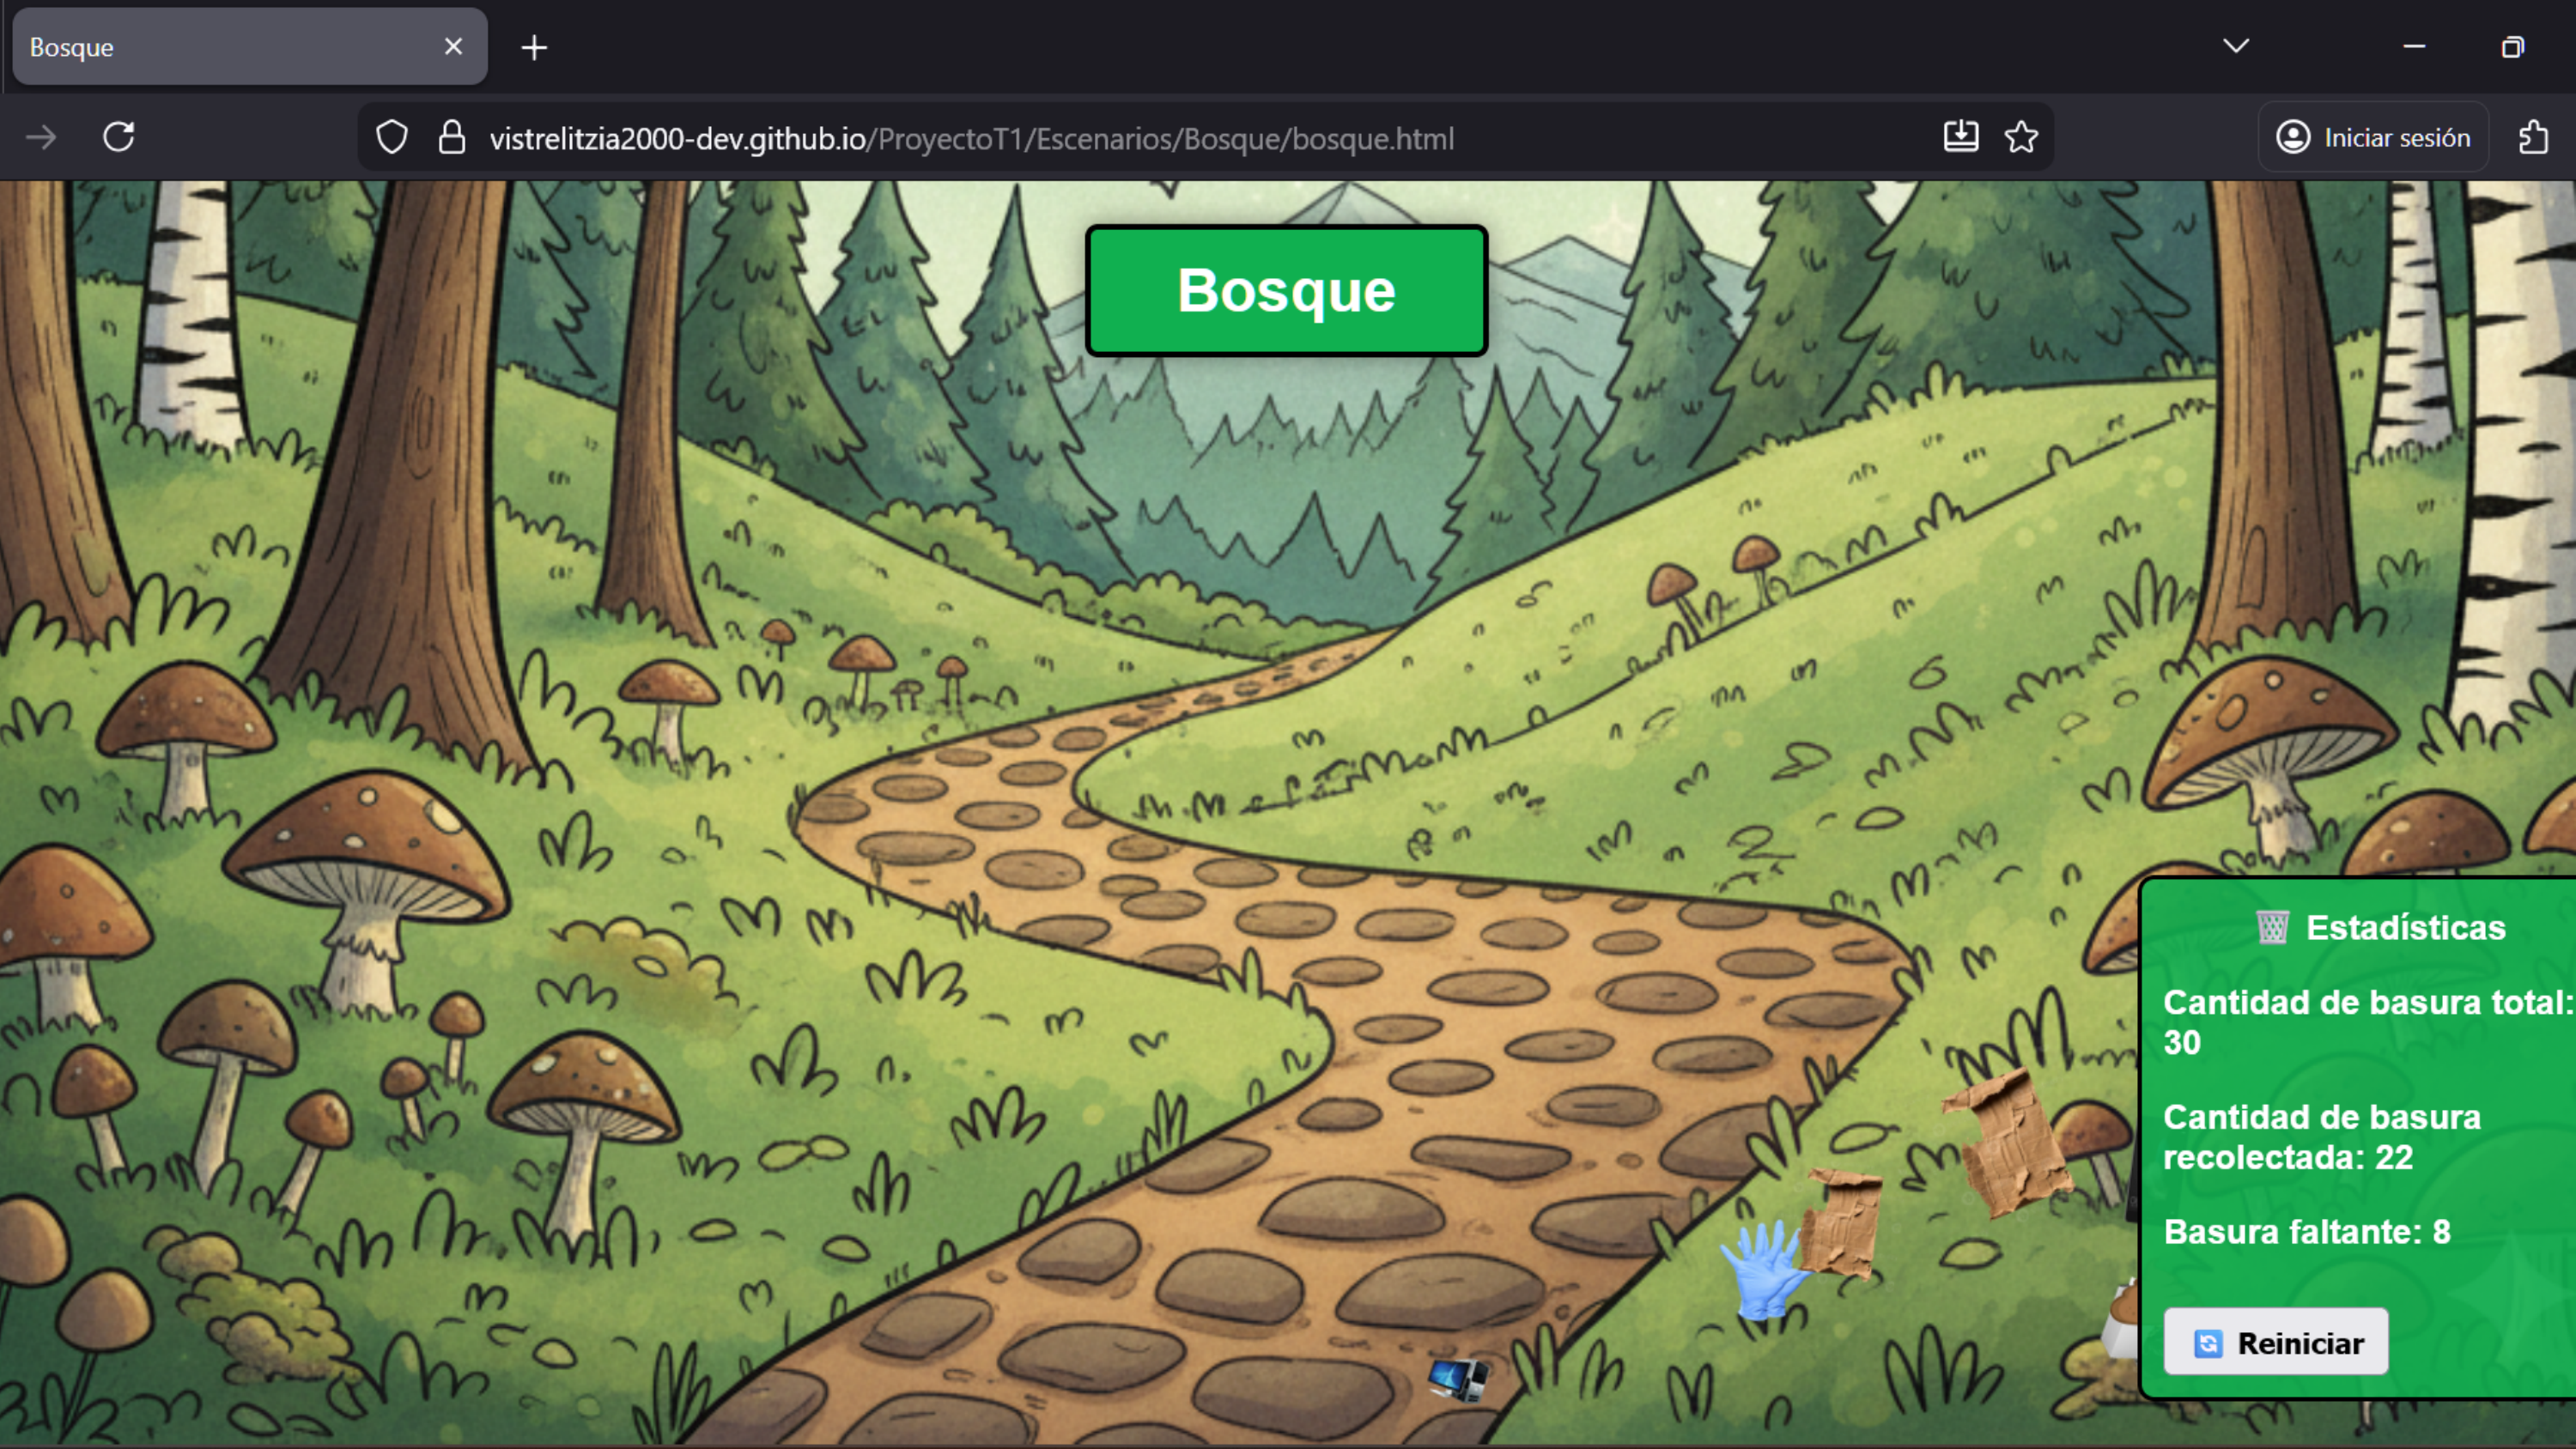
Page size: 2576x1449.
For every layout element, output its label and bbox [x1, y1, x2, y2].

text_box [0, 0, 2576, 1449]
